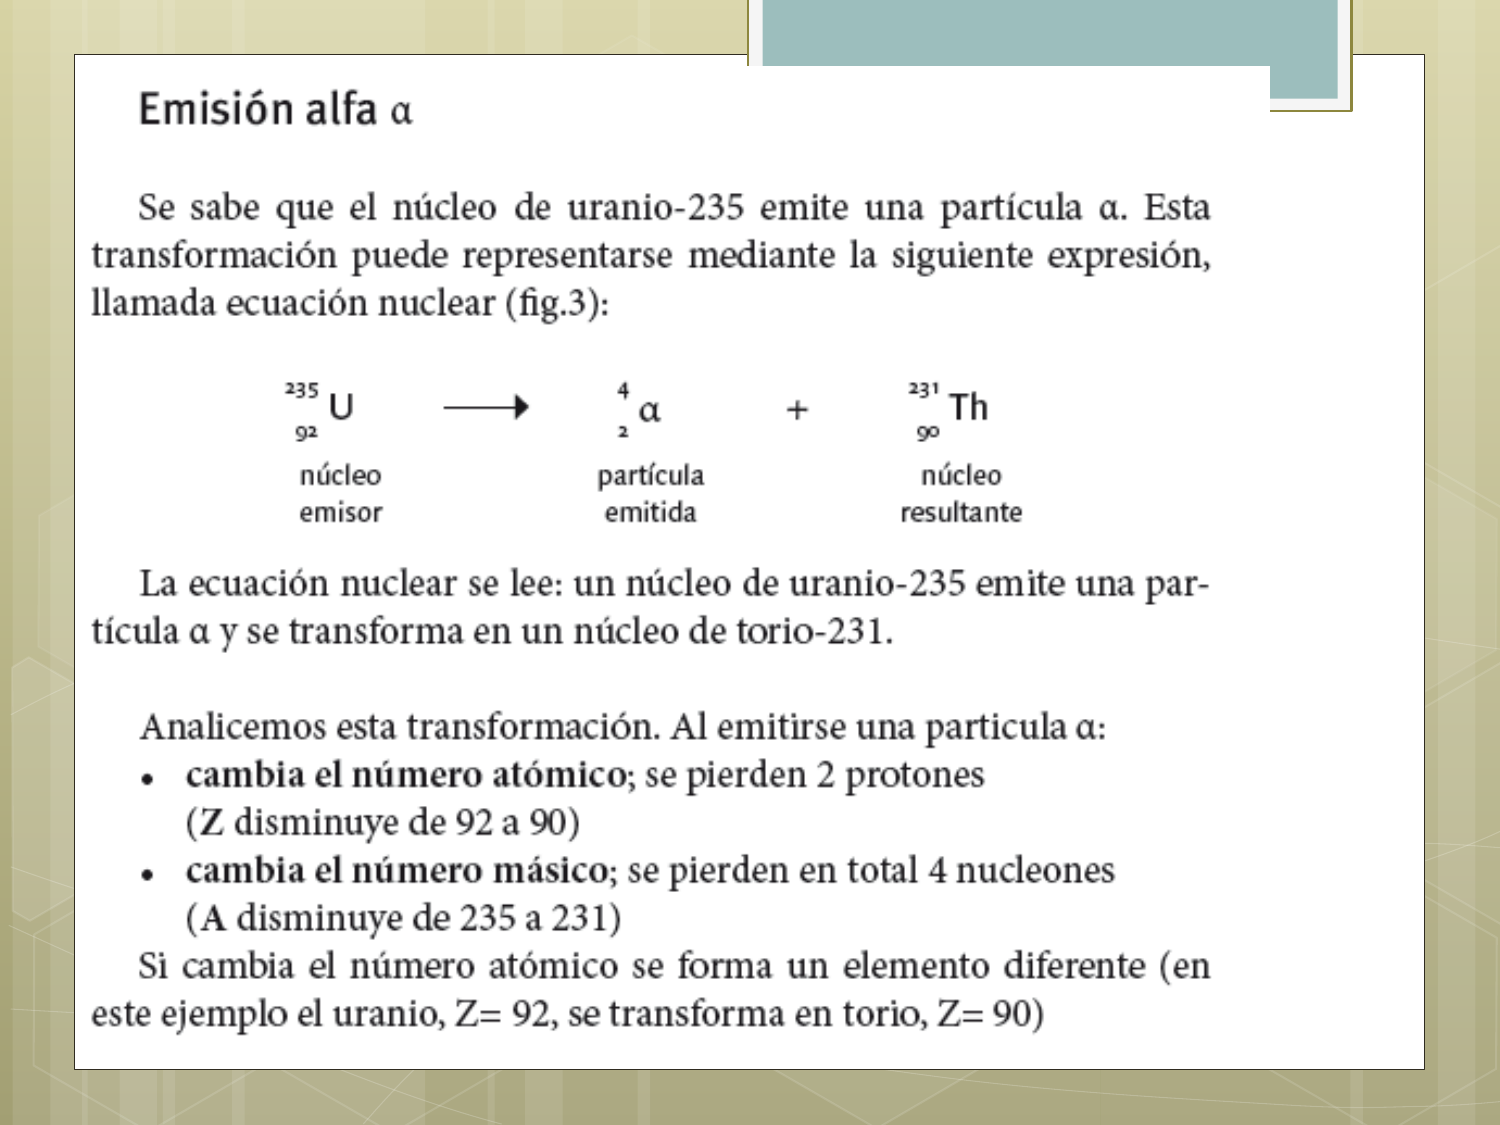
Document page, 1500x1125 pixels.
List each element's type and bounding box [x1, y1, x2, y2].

picture [88, 66, 1270, 1068]
